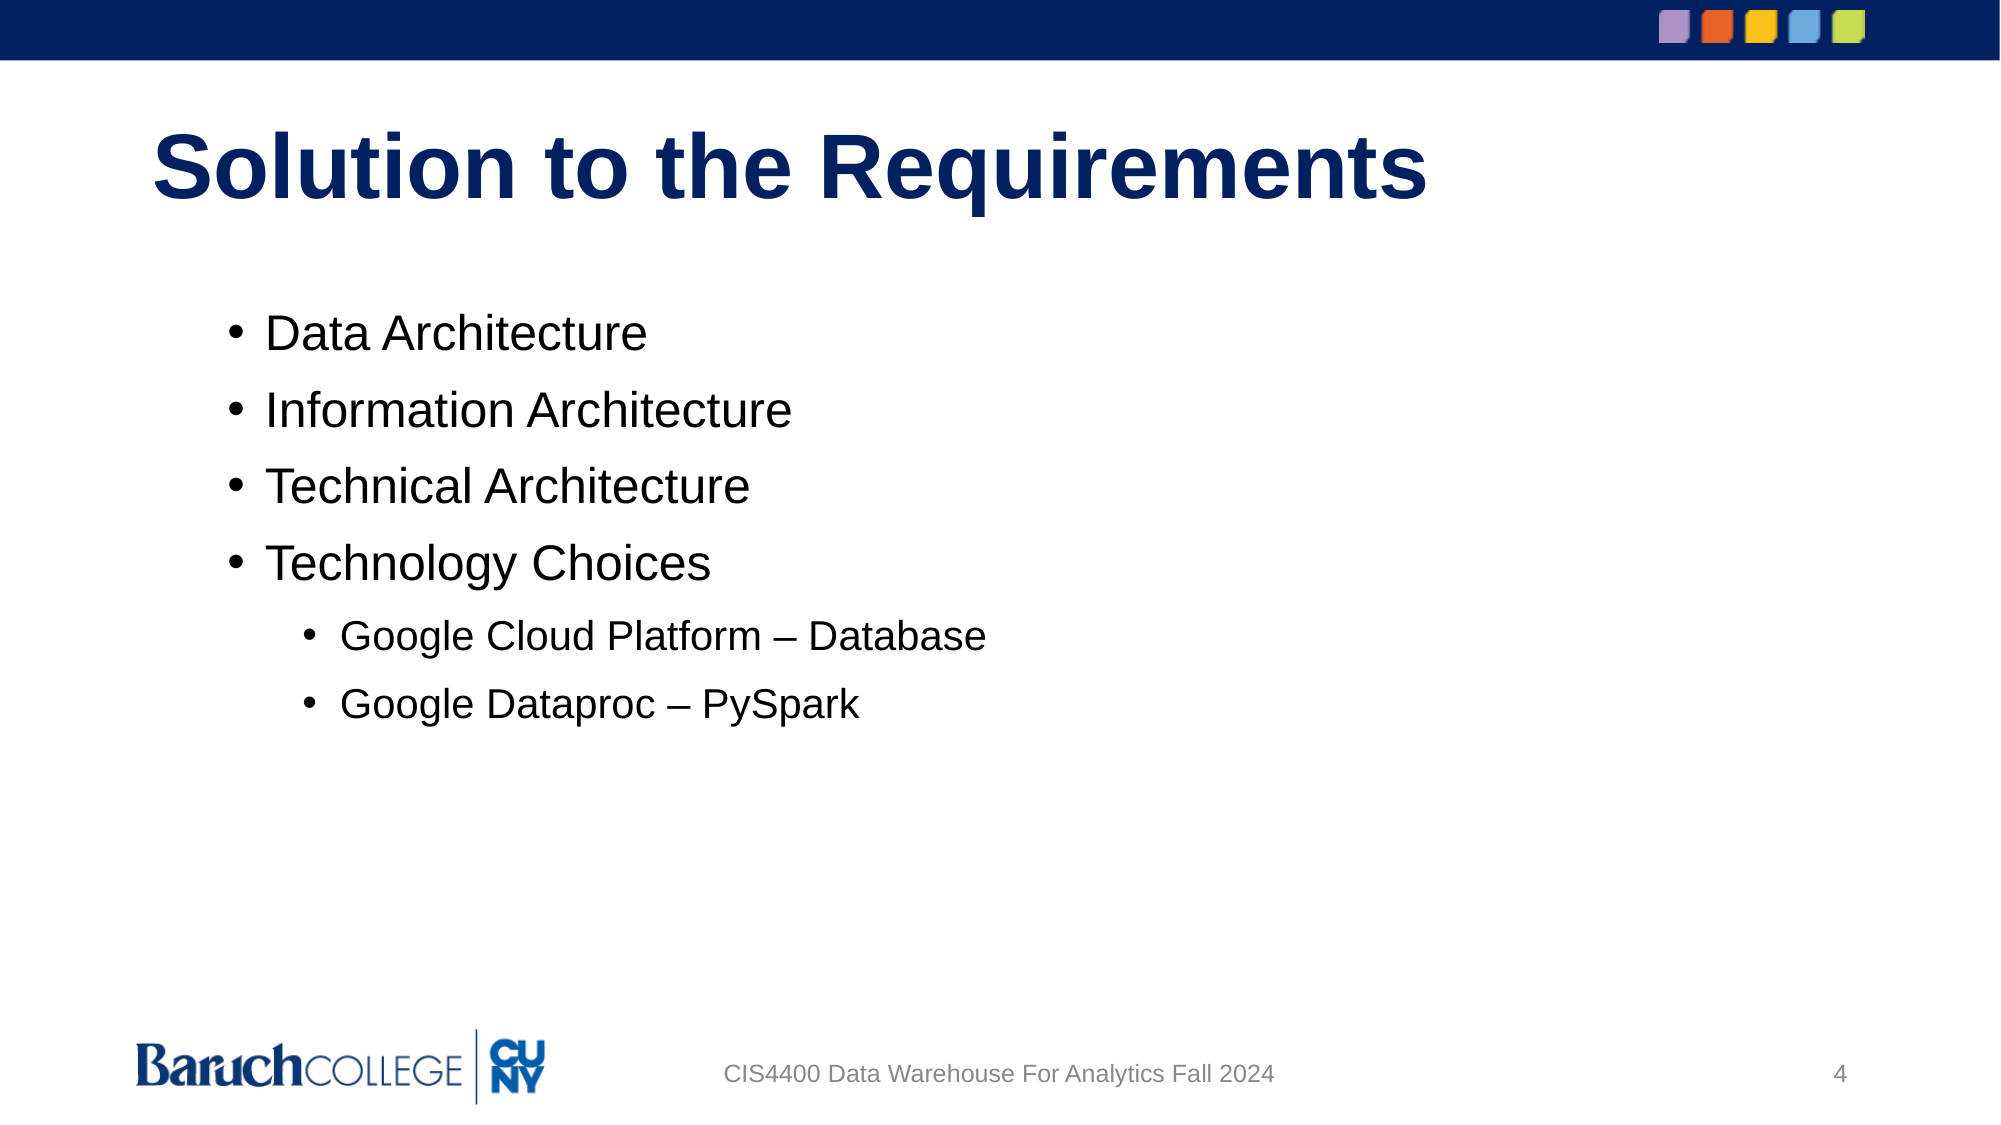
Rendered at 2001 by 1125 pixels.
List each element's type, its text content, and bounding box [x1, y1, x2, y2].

picture [1659, 9, 1865, 44]
slide_number ‹#› [1412, 1042, 1863, 1103]
footer CIS4400 Data Warehouse For Analytics Fall 2024 [662, 1042, 1338, 1103]
list Data Architecture Information Architecture Technical Architecture Technology Choices Google Cloud Platform – Database Google Dataproc – PySpark [137, 299, 1863, 1014]
text_box [0, 0, 2000, 61]
picture [115, 1029, 567, 1105]
title Solution to the Requirements [137, 61, 1863, 278]
